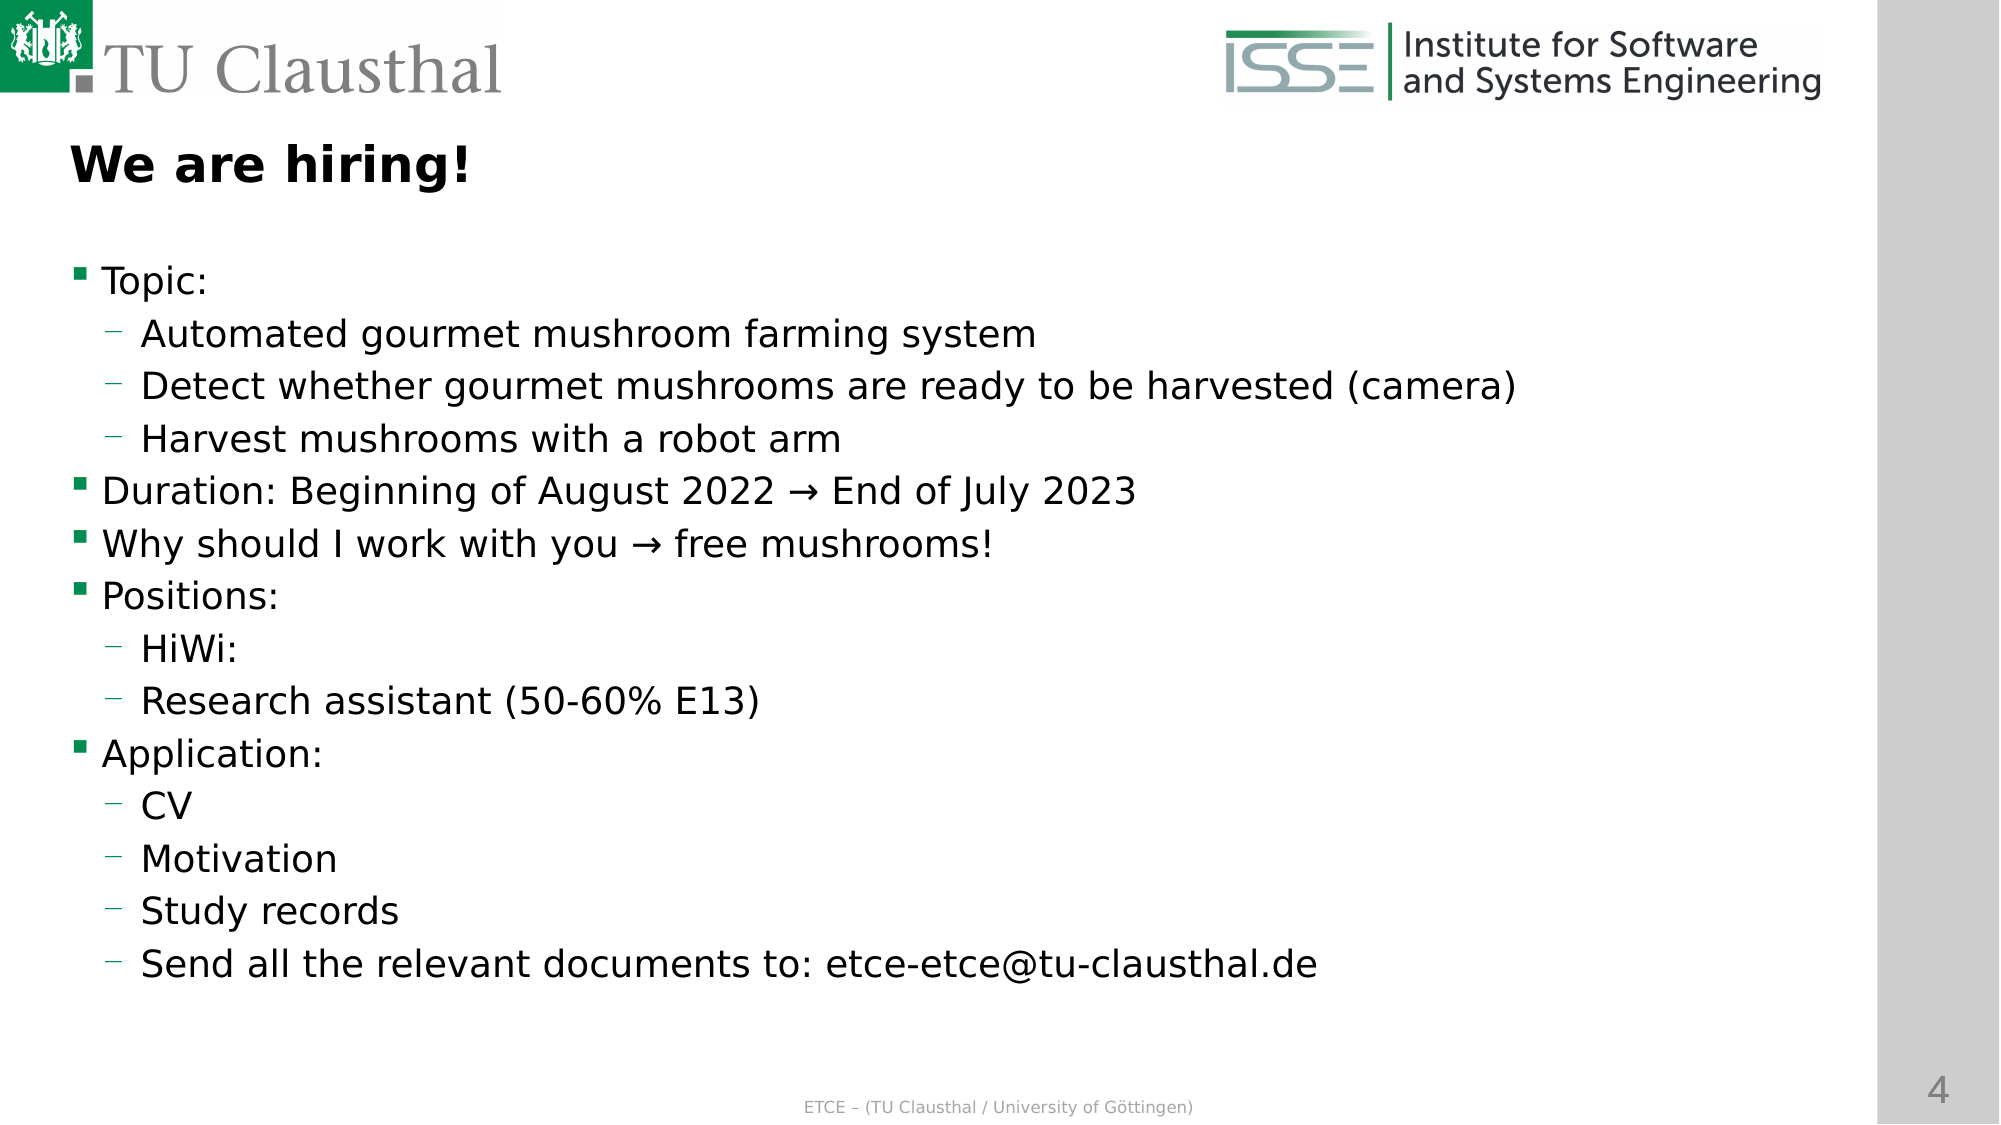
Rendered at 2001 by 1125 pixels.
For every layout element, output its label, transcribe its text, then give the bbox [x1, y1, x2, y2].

text_box Topic: Automated gourmet mushroom farming system Detect whether gourmet mushrooms are ready to be harvested (camera) Harvest mushrooms with a robot arm Duration: Beginning of August 2022 → End of July 2023 Why should I work with you → free mushrooms! Positions: HiWi: Research assistant (50-60% E13) Application: CV Motivation Study records Send all the relevant documents to: etce-etce@tu-clausthal.de [54, 208, 1818, 1034]
picture [1218, 22, 1826, 107]
picture [0, 0, 501, 93]
text_box We are hiring! [54, 125, 1818, 207]
